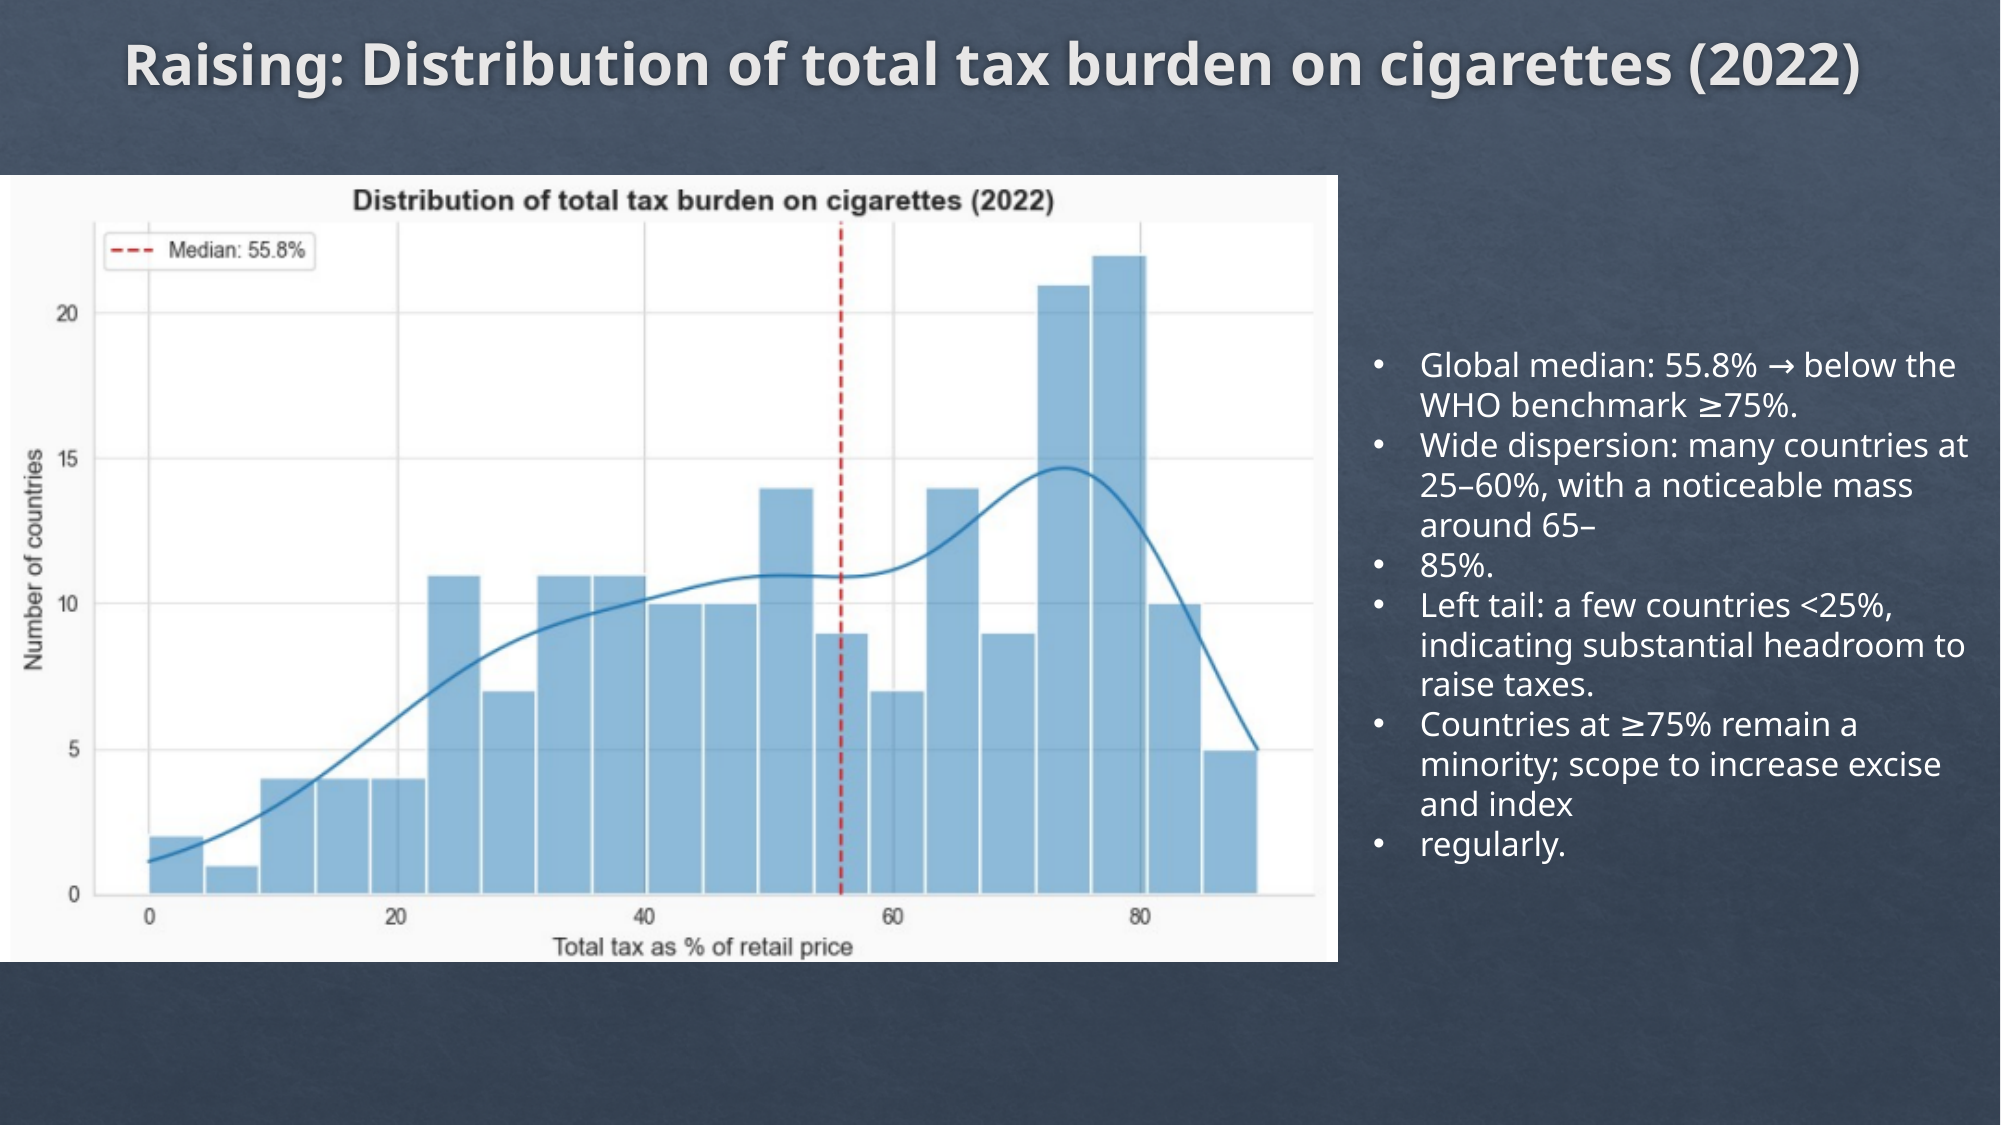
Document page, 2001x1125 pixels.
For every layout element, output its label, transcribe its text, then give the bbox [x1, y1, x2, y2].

text_box Global median: 55.8% → below the WHO benchmark ≥75%. Wide dispersion: many countries at 25–60%, with a noticeable mass around 65– 85%. Left tail: a few countries <25%, indicating substantial headroom to raise taxes. Countries at ≥75% remain a minority; scope to increase excise and index regularly. [1358, 336, 2000, 871]
title Raising: Distribution of total tax burden on cigarettes (2022) [0, 0, 2000, 125]
picture [0, 175, 1338, 963]
